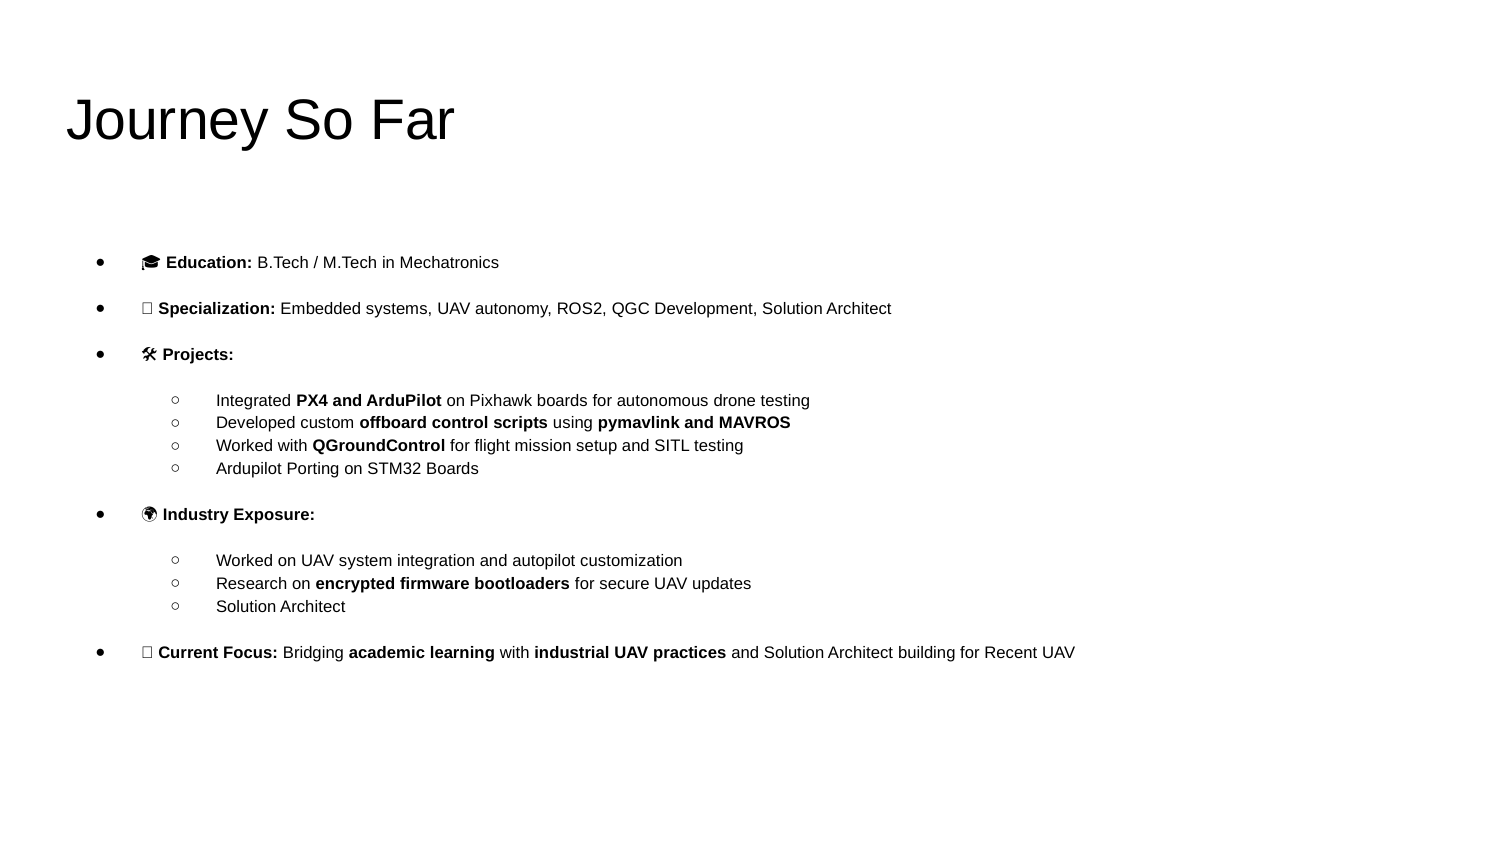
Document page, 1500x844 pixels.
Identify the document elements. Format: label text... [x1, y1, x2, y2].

title Journey So Far [51, 72, 1449, 167]
list 🎓 Education: B.Tech / M.Tech in Mechatronics 🧩 Specialization: Embedded systems, UAV autonomy, ROS2, QGC Development, Solution Architect 🛠️ Projects: Integrated PX4 and ArduPilot on Pixhawk boards for autonomous drone testing Developed custom offboard control scripts using pymavlink and MAVROS Worked with QGroundControl for flight mission setup and SITL testing Ardupilot Porting on STM32 Boards 🌍 Industry Exposure: Worked on UAV system integration and autopilot customization Research on encrypted firmware bootloaders for secure UAV updates Solution Architect 🚀 Current Focus: Bridging academic learning with industrial UAV practices and Solution Architect building for Recent UAV [51, 189, 1449, 750]
